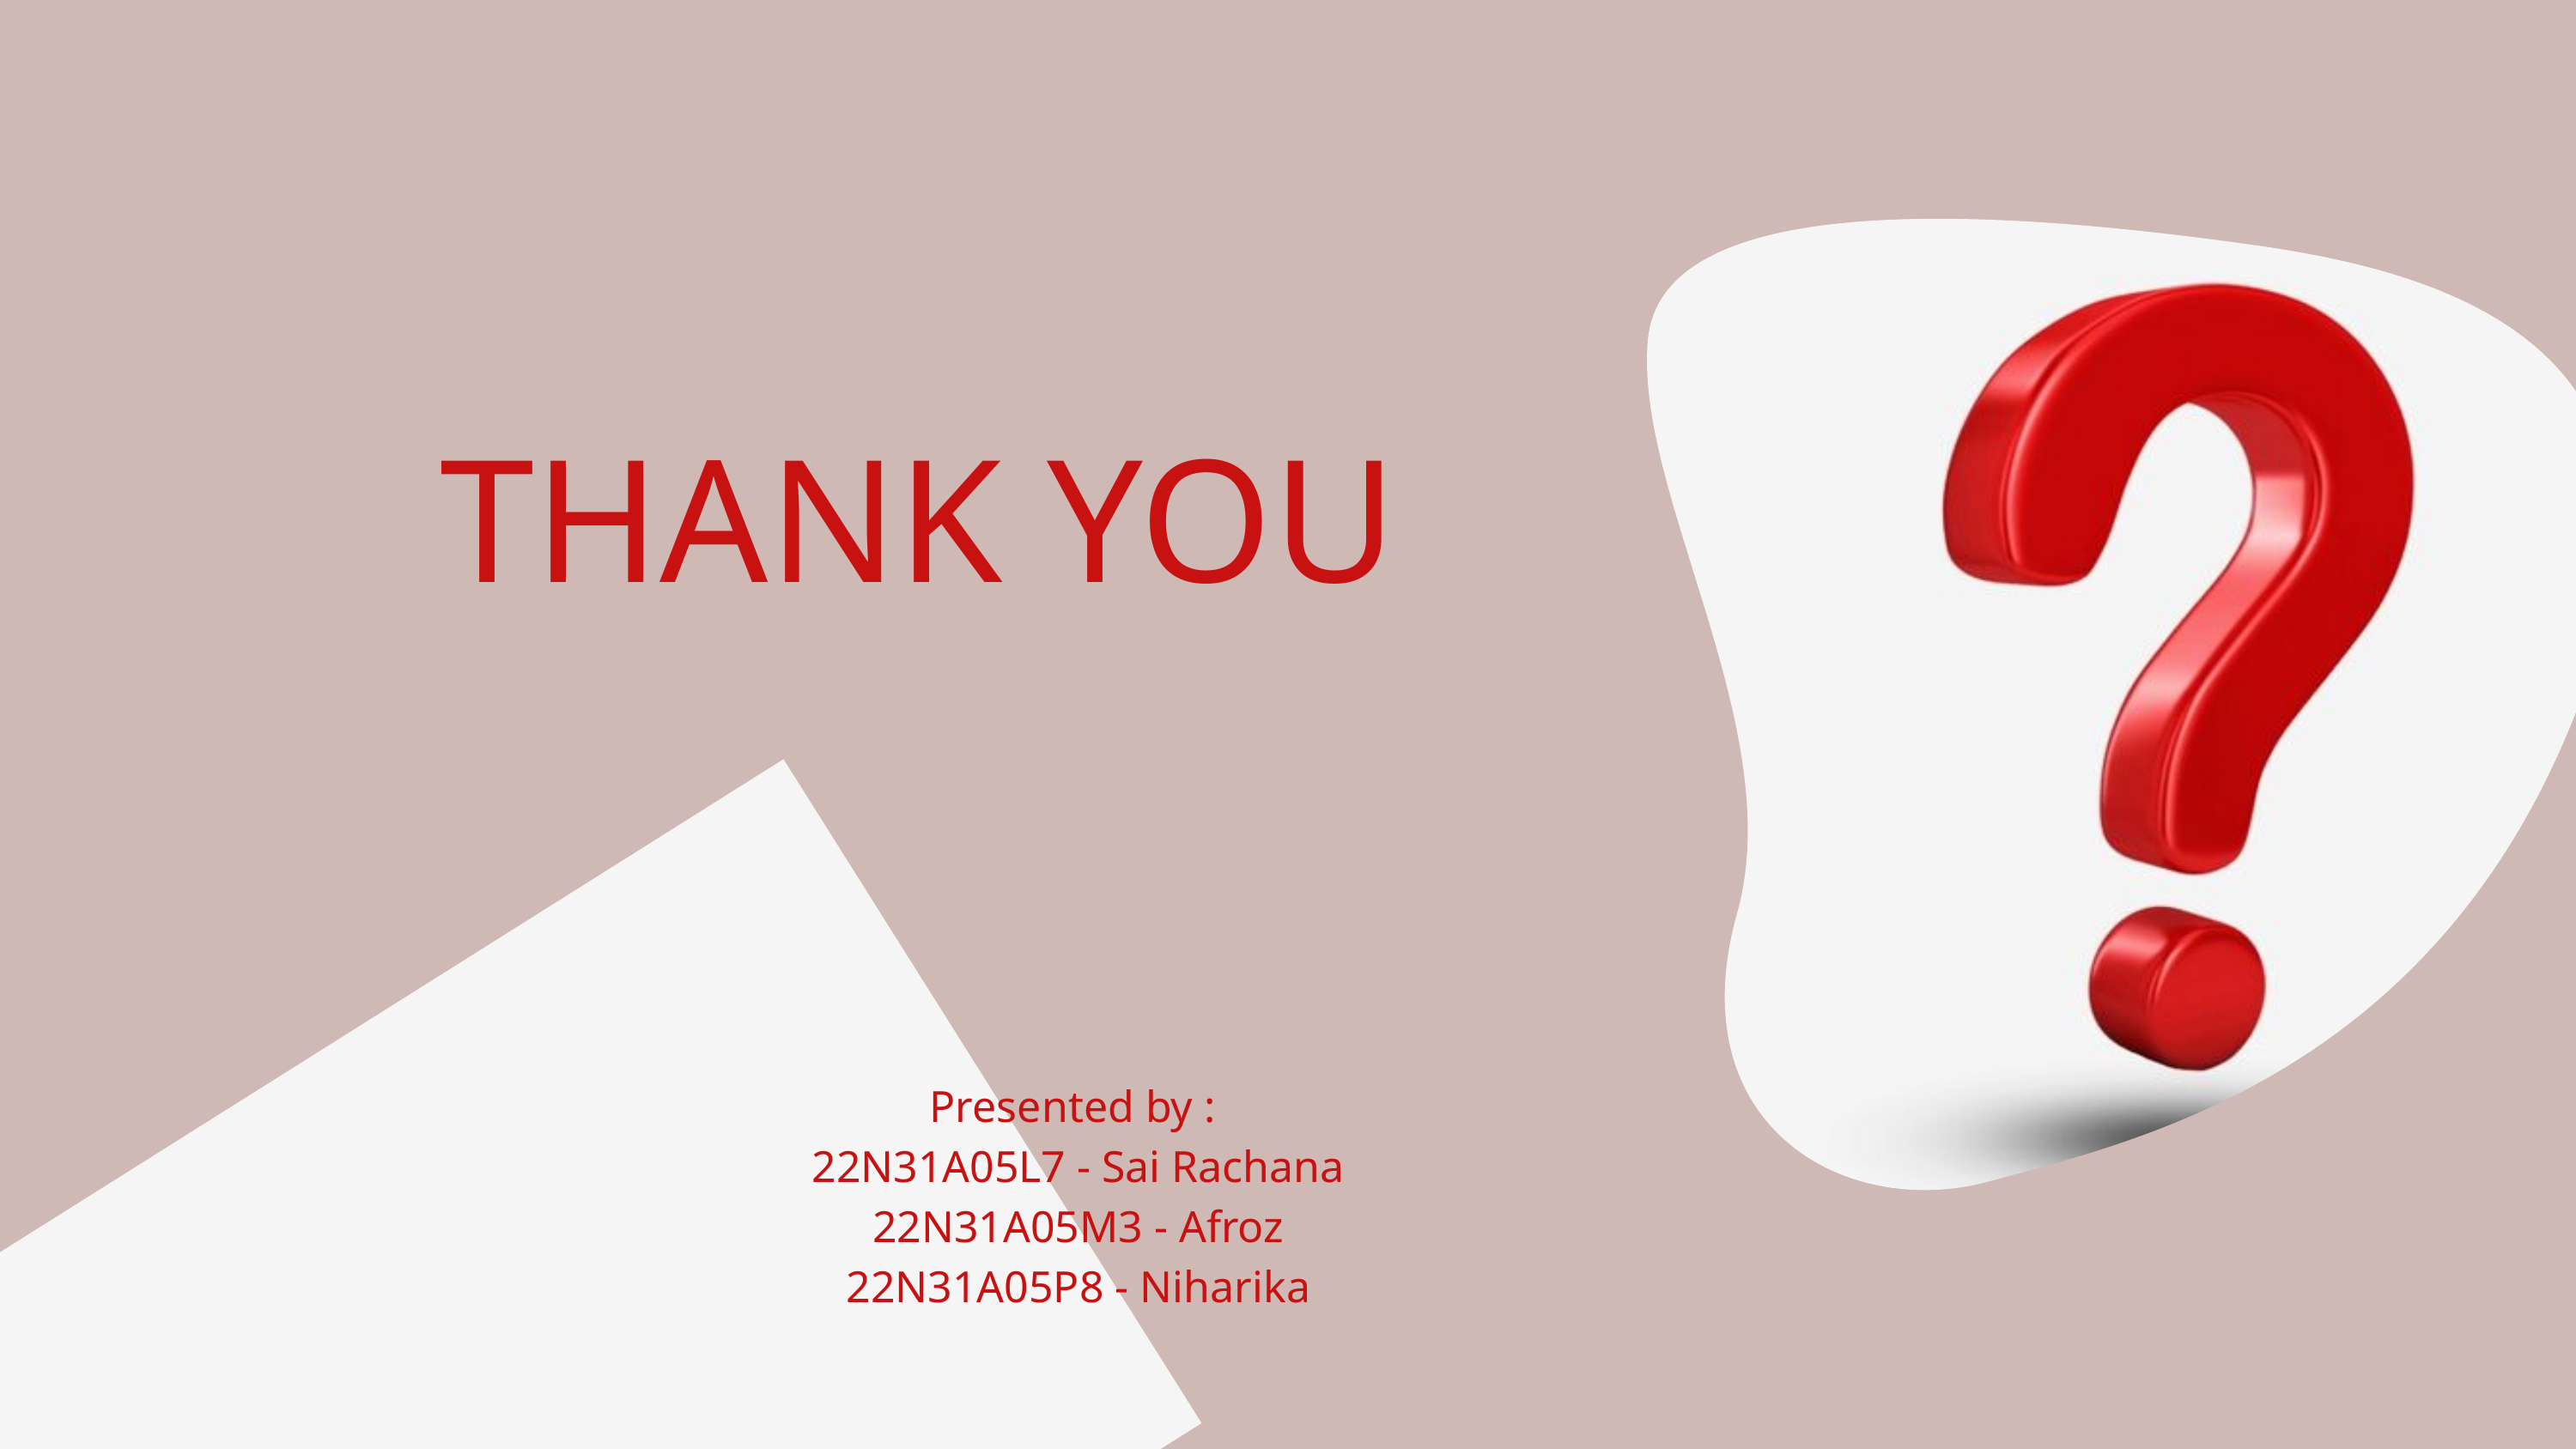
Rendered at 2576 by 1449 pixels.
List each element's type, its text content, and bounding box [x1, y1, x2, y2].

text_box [1646, 218, 2576, 1191]
text_box THANK YOU [404, 378, 1434, 616]
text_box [0, 1101, 1109, 1449]
text_box Presented by : 22N31A05L7 - Sai Rachana 22N31A05M3 - Afroz 22N31A05P8 - Niharika [717, 1070, 1440, 1312]
